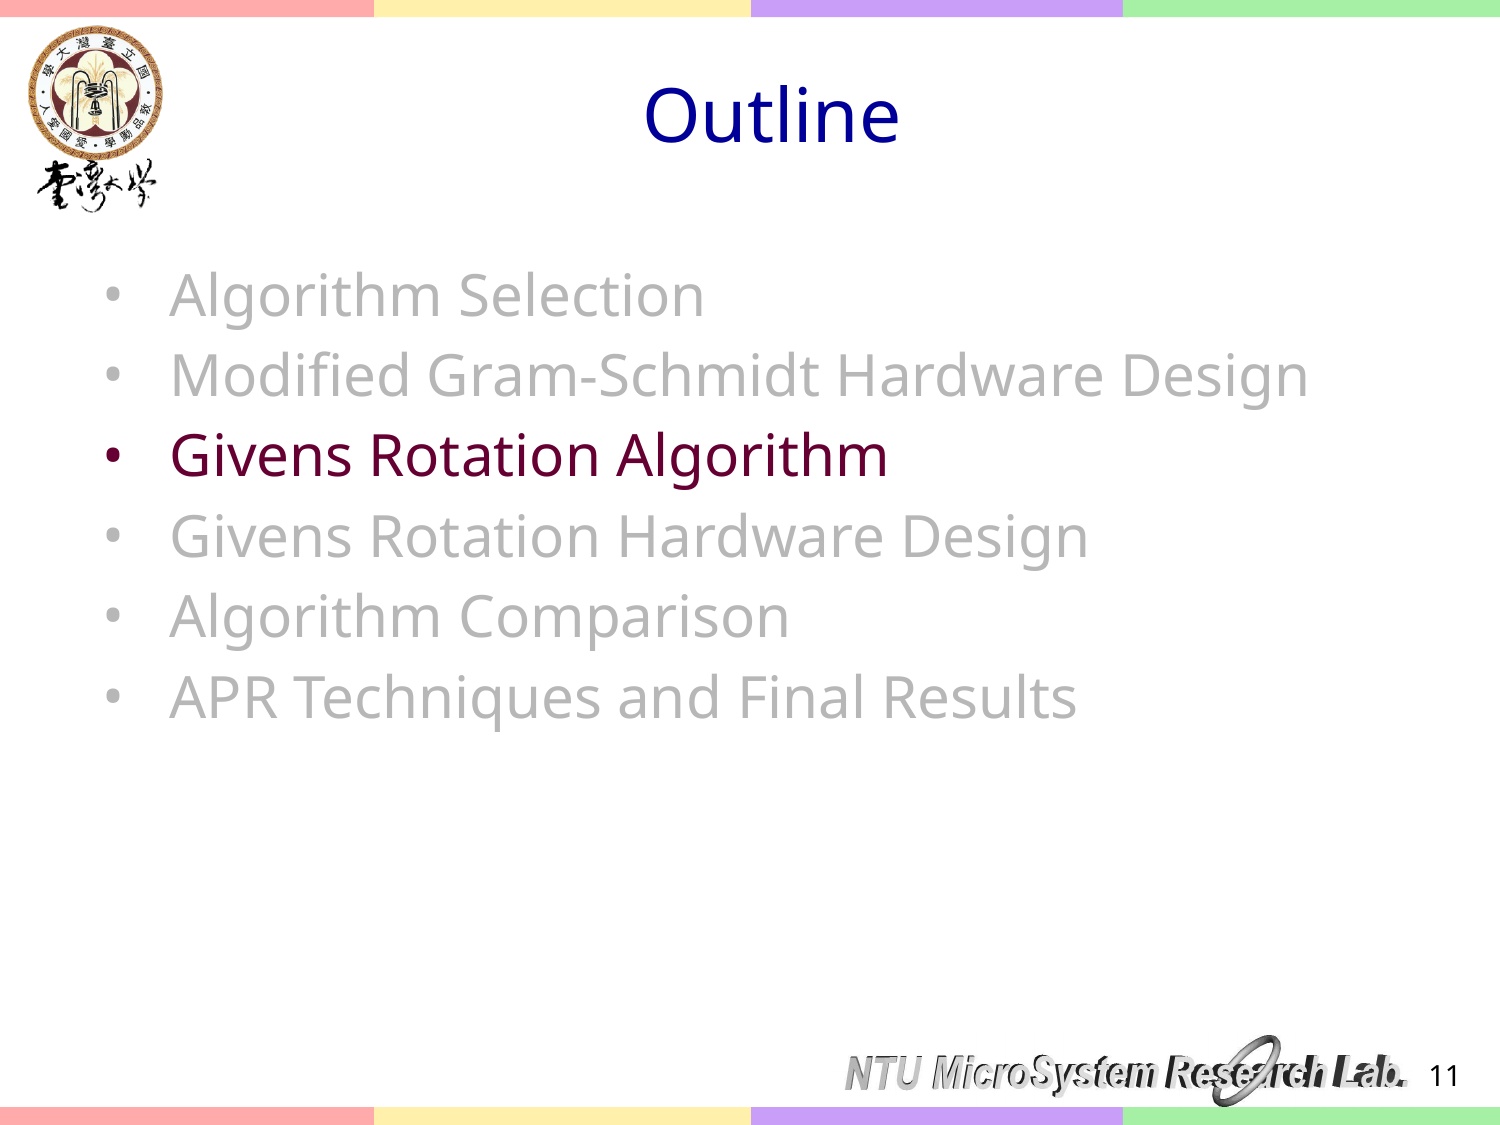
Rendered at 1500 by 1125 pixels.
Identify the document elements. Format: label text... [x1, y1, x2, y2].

title Outline [193, 19, 1350, 207]
picture [26, 23, 164, 215]
list Algorithm Selection Modified Gram-Schmidt Hardware Design Givens Rotation Algorithm Givens Rotation Hardware Design Algorithm Comparison APR Techniques and Final Results [79, 239, 1465, 1016]
picture [832, 1031, 1412, 1107]
slide_number 11 [1396, 1050, 1477, 1100]
